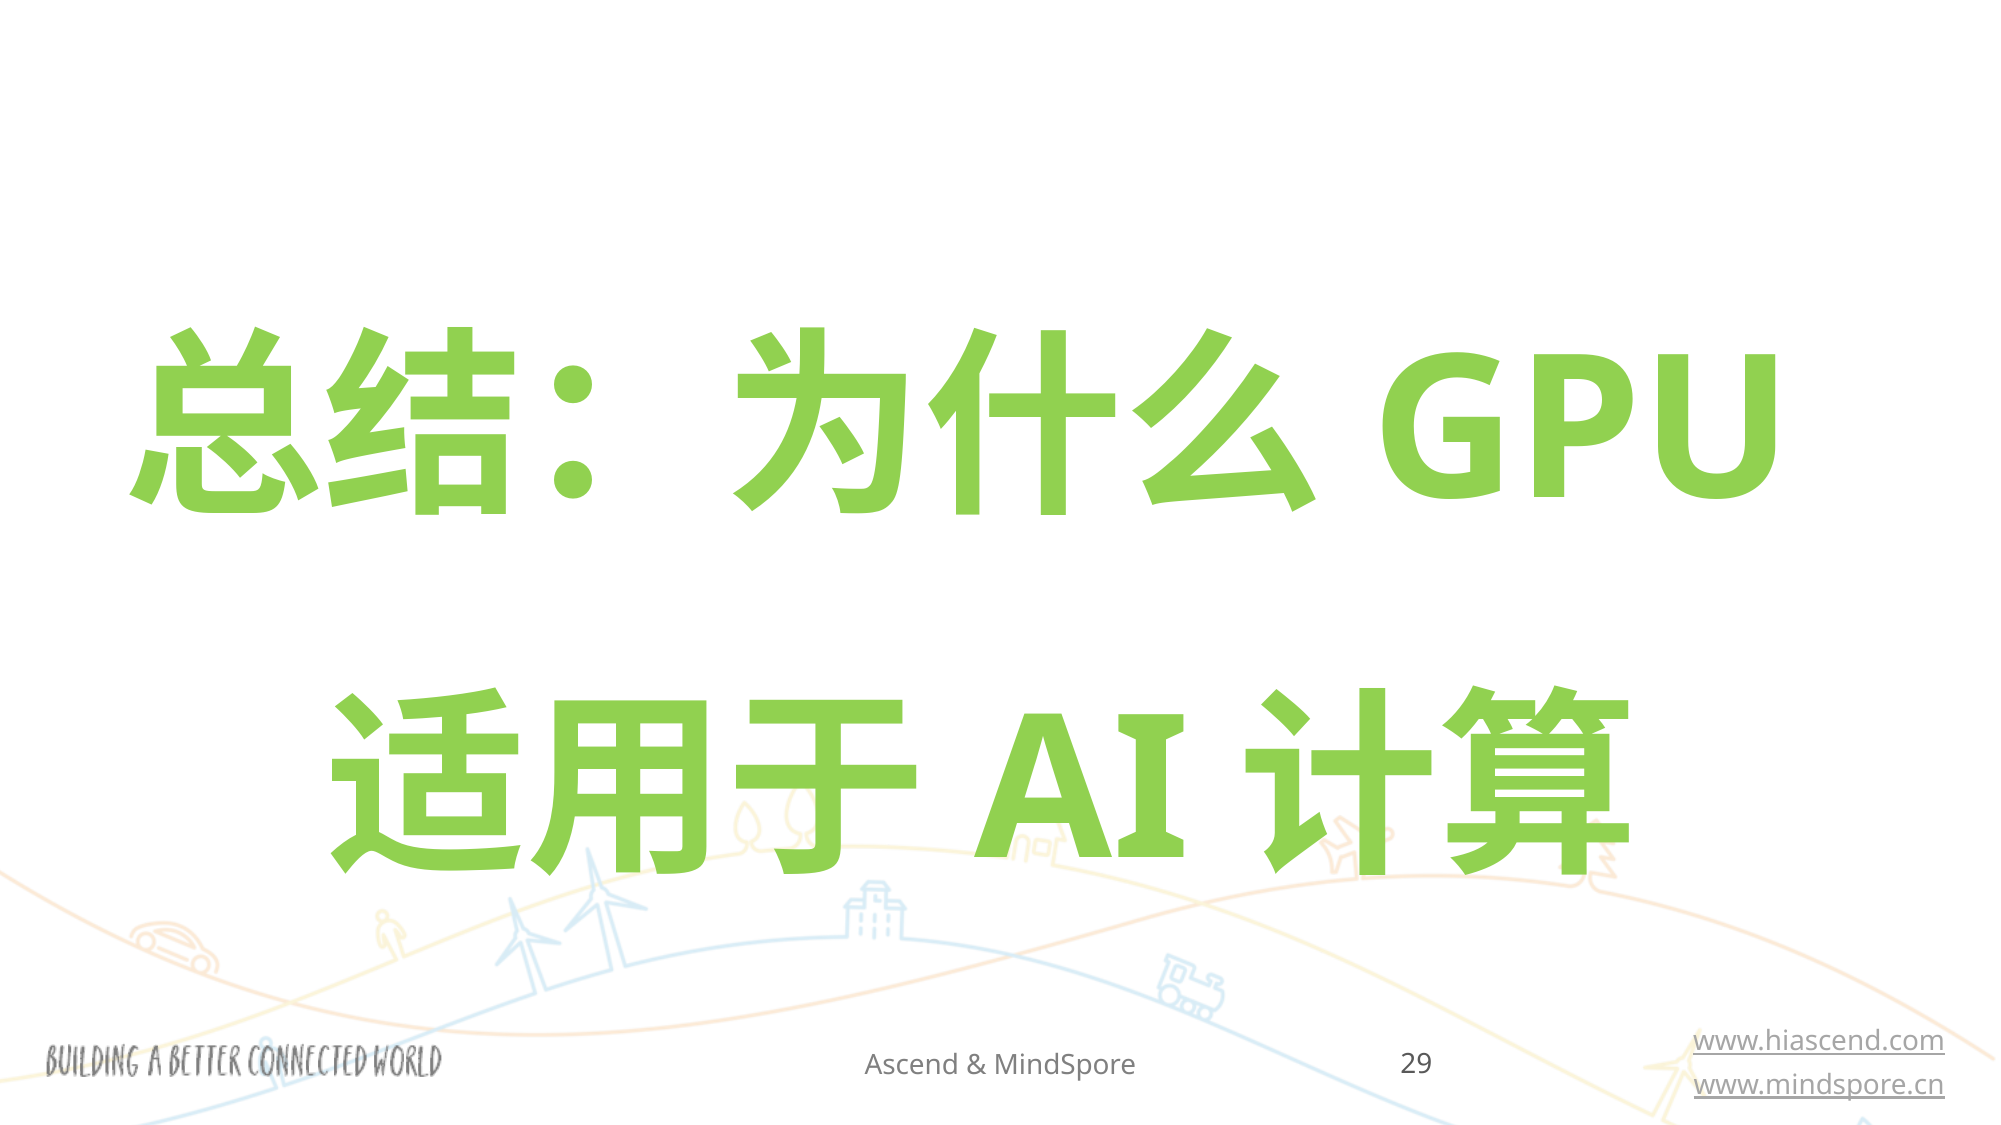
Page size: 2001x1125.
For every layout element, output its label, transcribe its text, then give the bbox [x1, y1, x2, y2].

picture [23, 1023, 468, 1105]
list 总结：为什么GPU适用于AI计算 [102, 90, 1863, 986]
